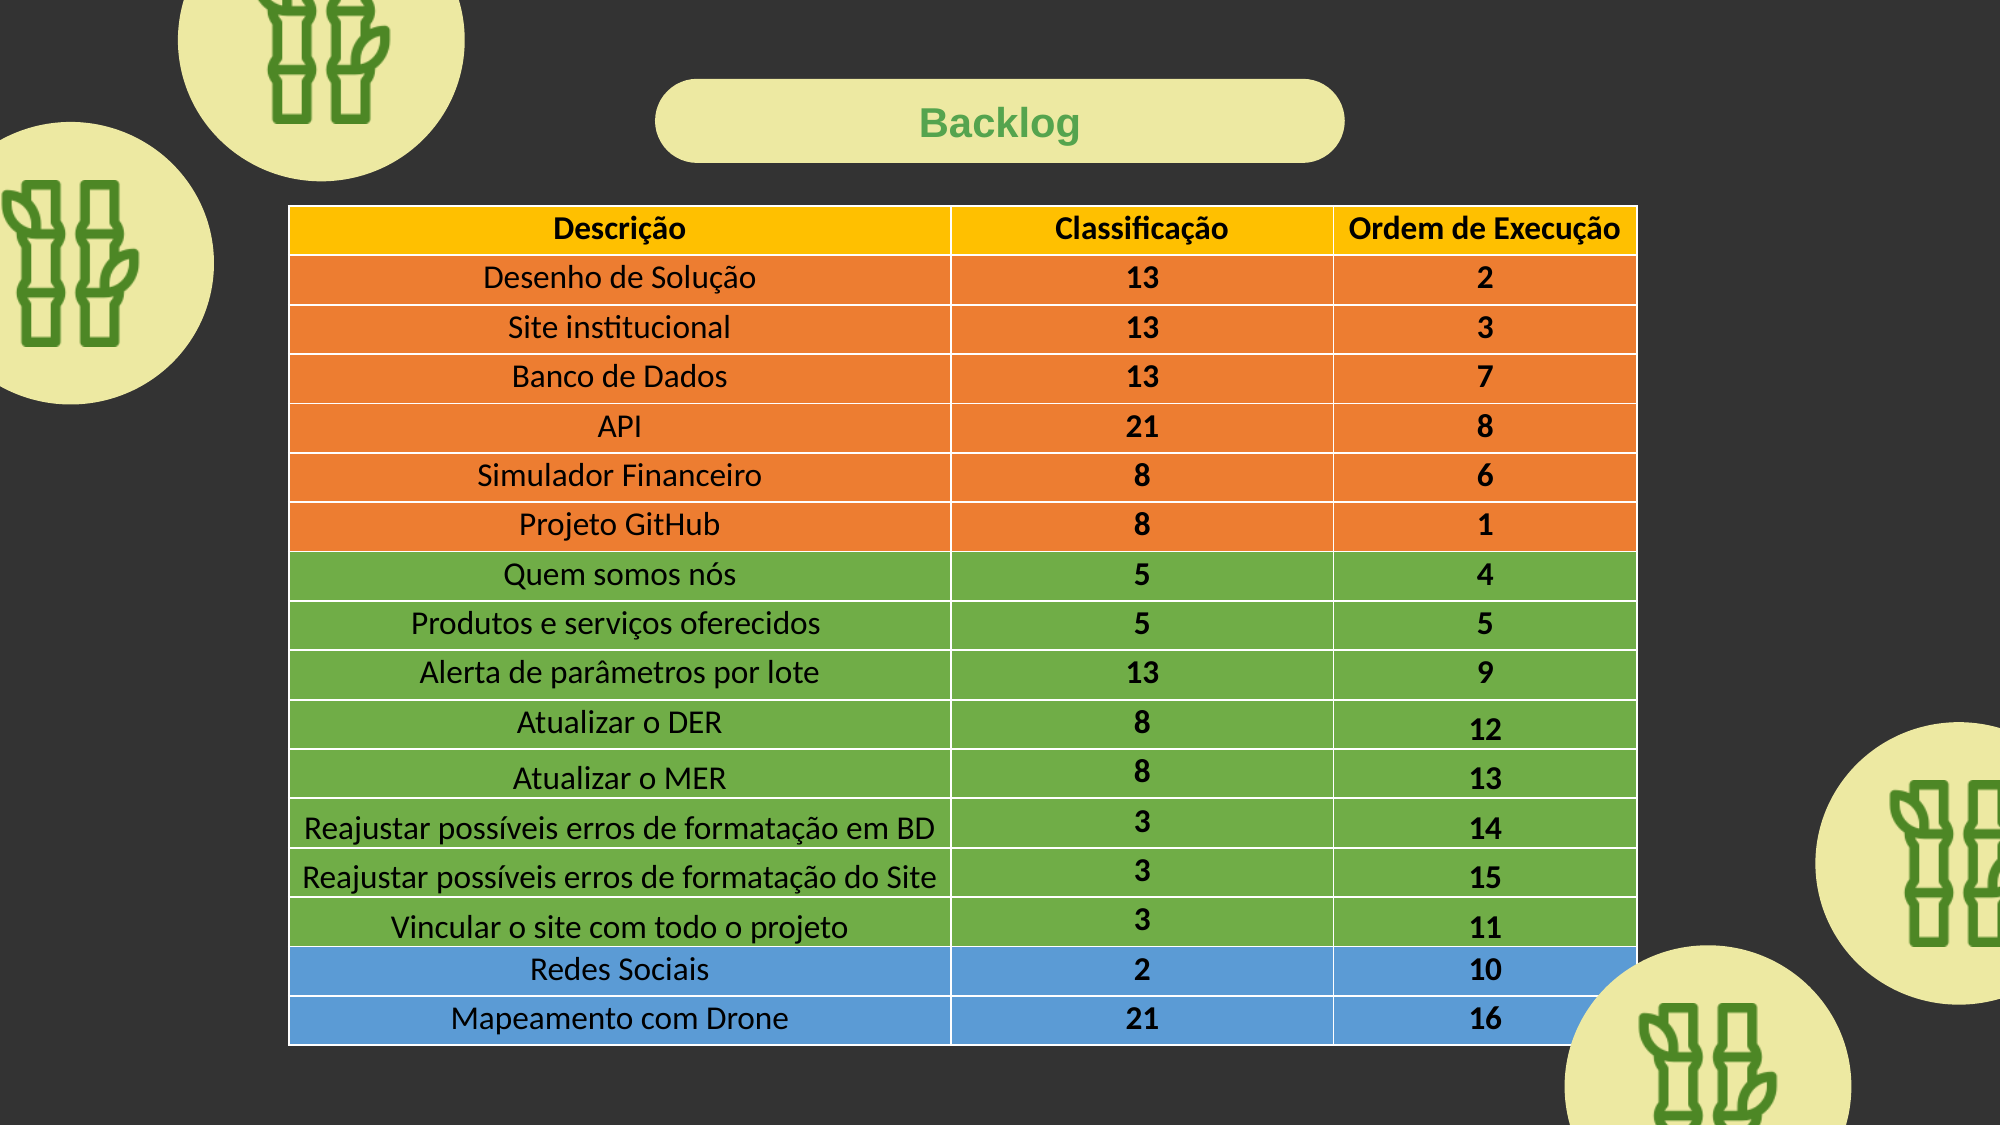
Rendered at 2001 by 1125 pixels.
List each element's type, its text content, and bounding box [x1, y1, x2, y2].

table_cell Projeto GitHub [290, 503, 950, 551]
text_box Backlog [654, 78, 1345, 163]
table_cell 21 [952, 404, 1333, 452]
table_cell 7 [1334, 355, 1636, 403]
table_cell Atualizar o DER [290, 701, 950, 748]
table_cell 21 [952, 997, 1333, 1044]
table_cell Redes Sociais [290, 947, 950, 995]
table_cell Atualizar o MER [290, 750, 950, 797]
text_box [0, 122, 213, 404]
table_cell 5 [952, 602, 1333, 649]
table_cell Quem somos nós [290, 552, 950, 600]
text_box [1816, 723, 2000, 1004]
table_cell Banco de Dados [290, 355, 950, 403]
table_cell 9 [1334, 651, 1636, 699]
table_cell 13 [952, 355, 1333, 403]
table_cell 13 [1334, 750, 1636, 797]
table_cell 3 [952, 898, 1333, 946]
table_cell 5 [1334, 602, 1636, 649]
table_cell 11 [1334, 898, 1636, 946]
table_cell Vincular o site com todo o projeto [290, 898, 950, 946]
table_cell 13 [952, 651, 1333, 699]
table_cell API [290, 404, 950, 452]
table_cell 14 [1334, 799, 1636, 847]
table_cell 5 [952, 552, 1333, 600]
table_cell Reajustar possíveis erros de formatação em BD [290, 799, 950, 847]
table_cell 3 [952, 799, 1333, 847]
table_cell 16 [1334, 997, 1565, 1044]
table_cell Reajustar possíveis erros de formatação do Site [290, 849, 950, 896]
table_cell 8 [1334, 404, 1636, 452]
table_cell 10 [1334, 947, 1565, 995]
table_cell 8 [952, 503, 1333, 551]
table_cell Mapeamento com Drone [290, 997, 950, 1044]
table_cell 3 [952, 849, 1333, 896]
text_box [178, 0, 464, 181]
table_cell Alerta de parâmetros por lote [290, 651, 950, 699]
table_header Classificação [952, 207, 1333, 254]
table_cell Produtos e serviços oferecidos [290, 602, 950, 649]
table_cell 1 [1334, 503, 1636, 551]
table_header Descrição [290, 207, 950, 254]
table_cell 2 [952, 947, 1333, 995]
table_cell Desenho de Solução [290, 256, 950, 304]
table_cell 8 [952, 701, 1333, 748]
table_cell 15 [1334, 849, 1636, 896]
table_cell 8 [952, 454, 1333, 501]
table_cell 13 [952, 256, 1333, 304]
table_cell 12 [1334, 701, 1636, 748]
table_cell 6 [1334, 454, 1636, 501]
table_cell 4 [1334, 552, 1636, 600]
table_cell 13 [952, 306, 1333, 353]
table_cell Simulador Financeiro [290, 454, 950, 501]
table_cell 3 [1334, 306, 1636, 353]
table_header Ordem de Execução [1334, 207, 1636, 254]
table_cell 8 [952, 750, 1333, 797]
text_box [1565, 946, 1851, 1125]
table_cell Site institucional [290, 306, 950, 353]
table_cell 2 [1334, 256, 1636, 304]
